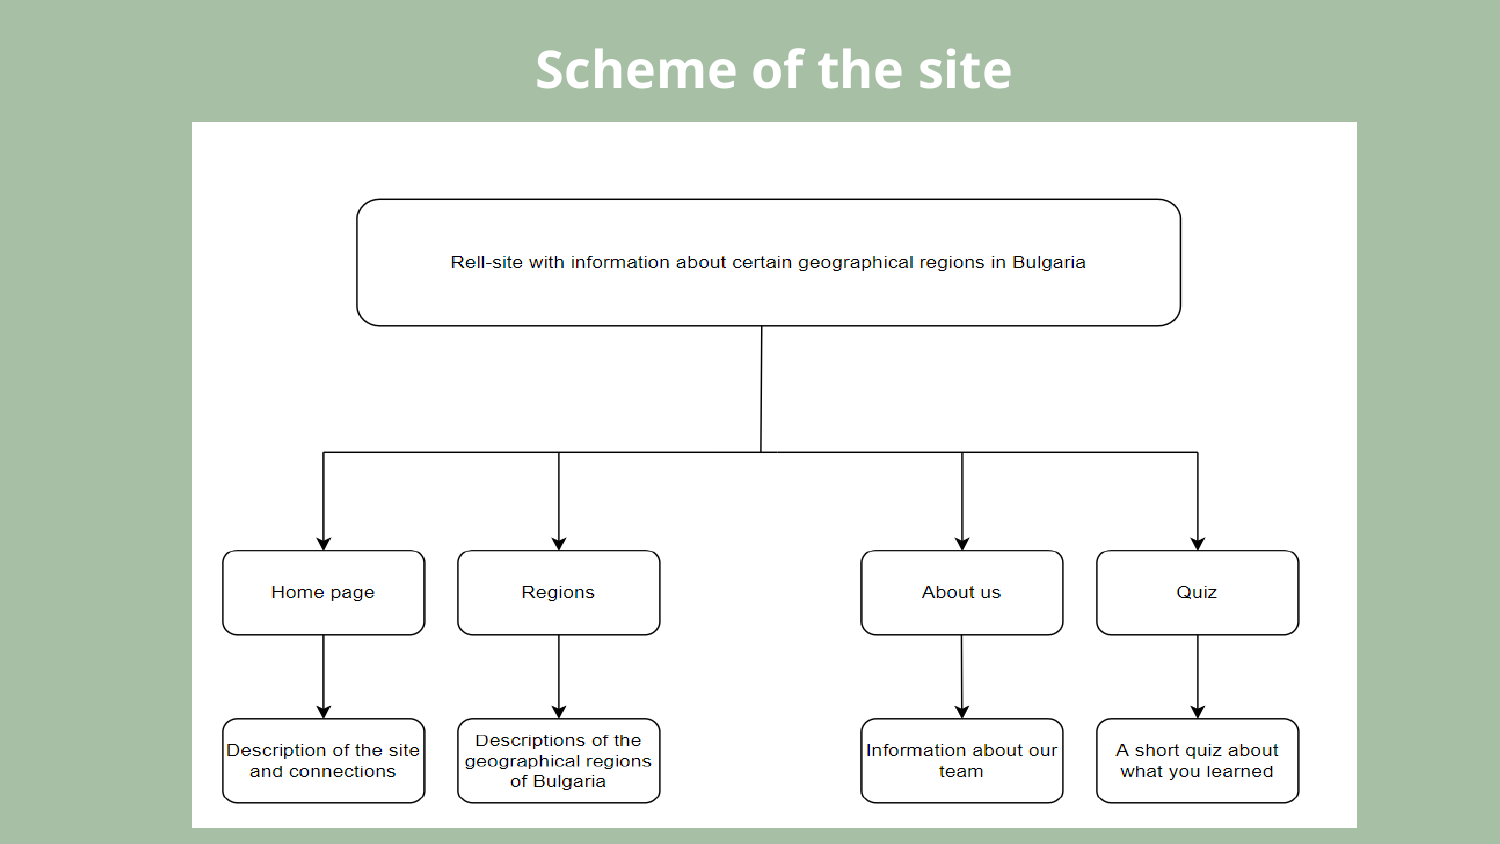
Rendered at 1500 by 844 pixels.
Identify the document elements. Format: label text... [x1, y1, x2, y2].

picture [192, 122, 1357, 829]
title Scheme of the site [133, 21, 1415, 95]
